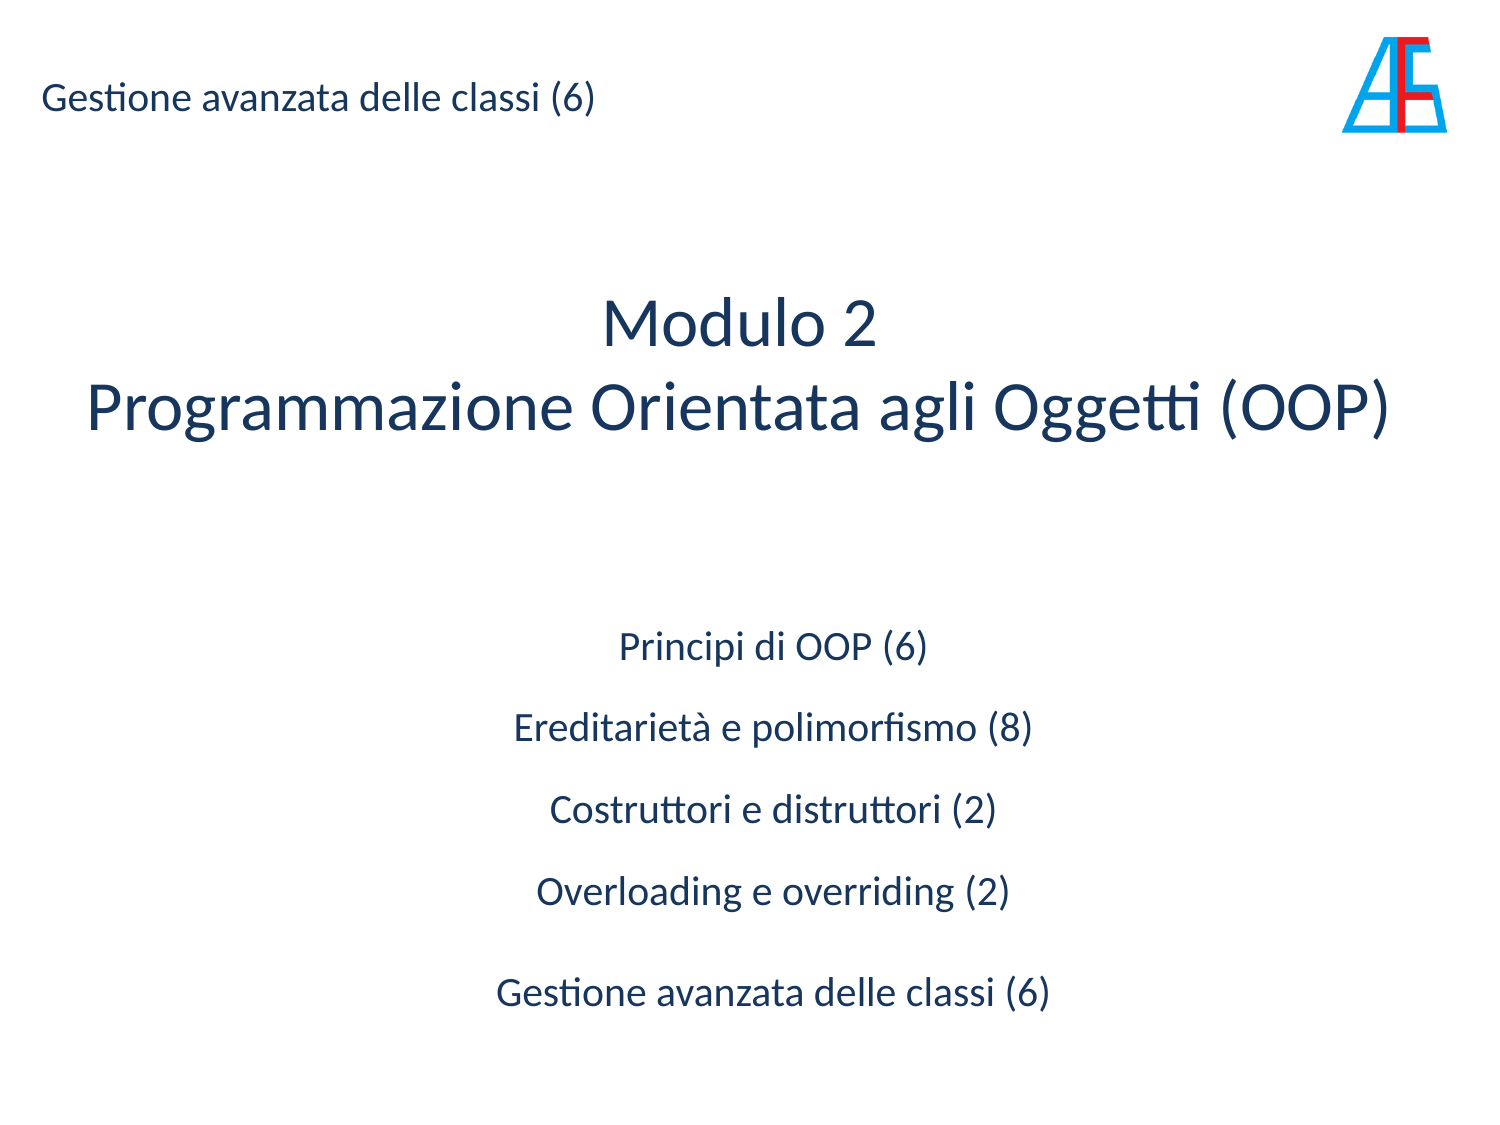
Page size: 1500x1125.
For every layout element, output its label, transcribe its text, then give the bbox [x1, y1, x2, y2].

text_box Overloading e overriding (2) [515, 837, 1032, 939]
text_box Costruttori e distruttori (2) [502, 755, 1045, 858]
picture [1338, 25, 1450, 158]
text_box Ereditarietà e polimorfismo (8) [486, 674, 1061, 777]
text_box Principi di OOP (6) [576, 592, 971, 674]
title Modulo 2 Programmazione Orientata agli Oggetti (OOP) [65, 266, 1415, 454]
text_box Gestione avanzata delle classi (6) [237, 939, 1310, 1042]
text_box Gestione avanzata delle classi (6) [26, 43, 1099, 146]
